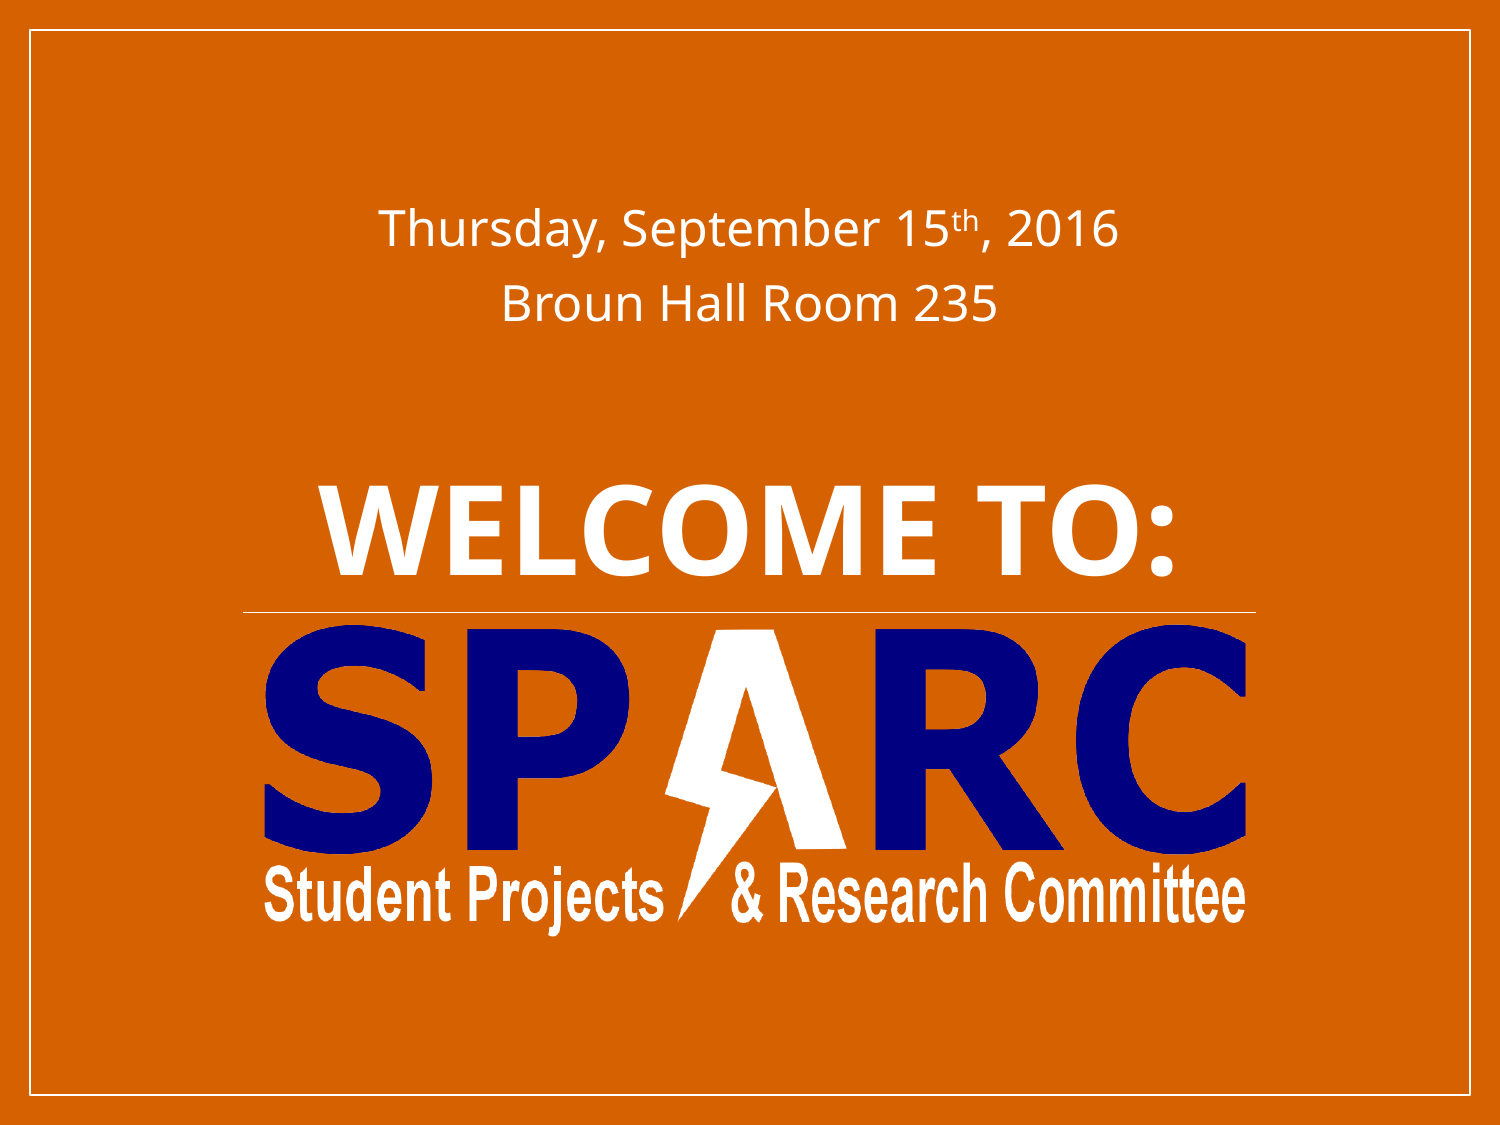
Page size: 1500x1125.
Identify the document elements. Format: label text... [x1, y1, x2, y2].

title Welcome to: [136, 249, 1363, 609]
subtitle Thursday, September 15th, 2016 Broun Hall Room 235 [210, 195, 1289, 367]
picture [250, 599, 1249, 961]
